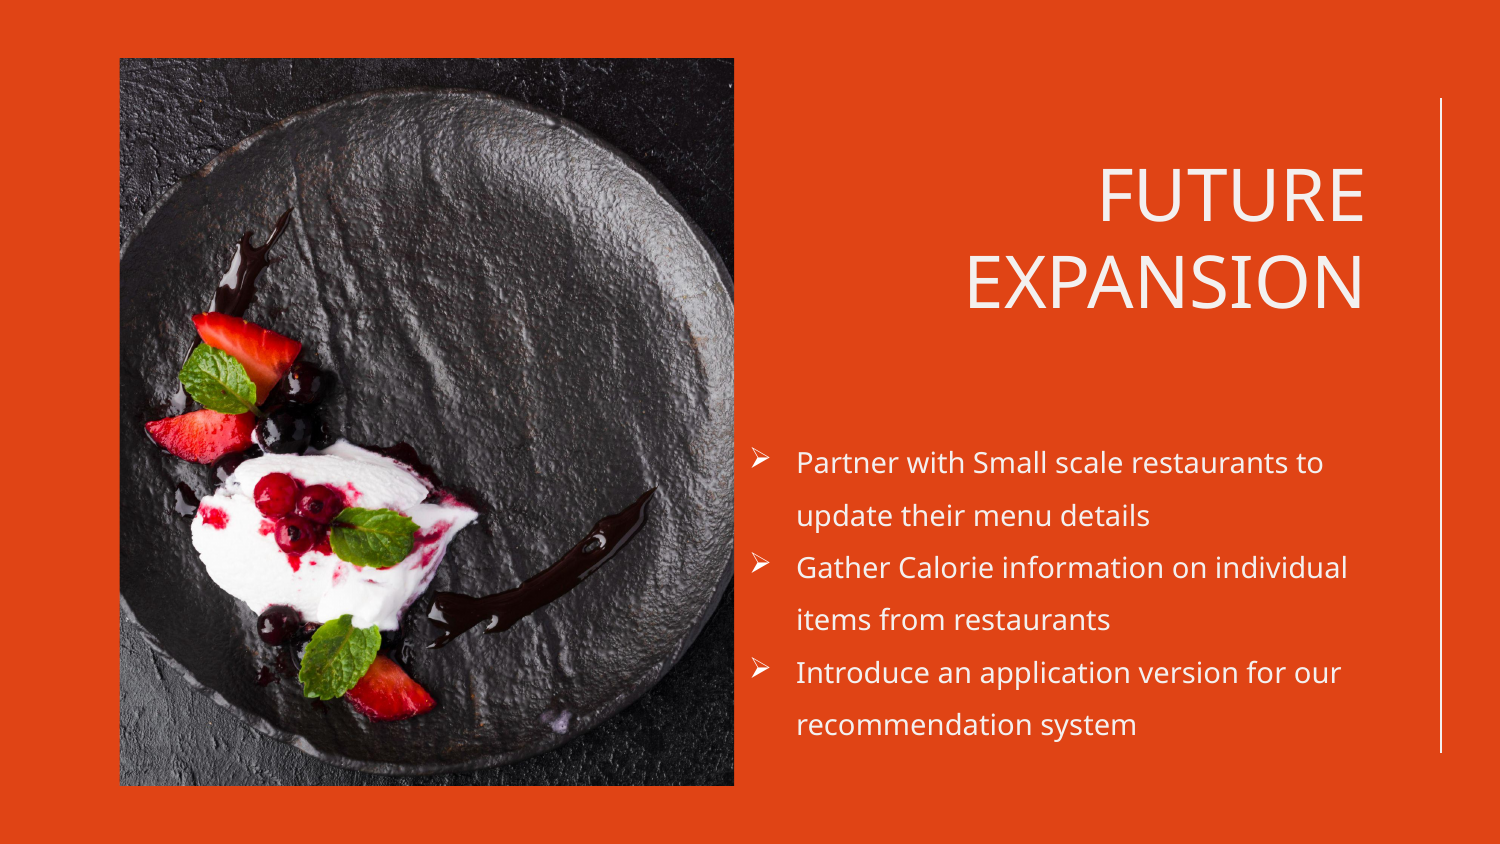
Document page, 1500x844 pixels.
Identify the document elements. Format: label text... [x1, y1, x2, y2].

subtitle Partner with Small scale restaurants to update their menu details Gather Calorie information on individual items from restaurants Introduce an application version for our recommendation system [739, 411, 1434, 559]
picture [119, 58, 735, 786]
title FUTURE EXPANSION [885, 108, 1382, 364]
